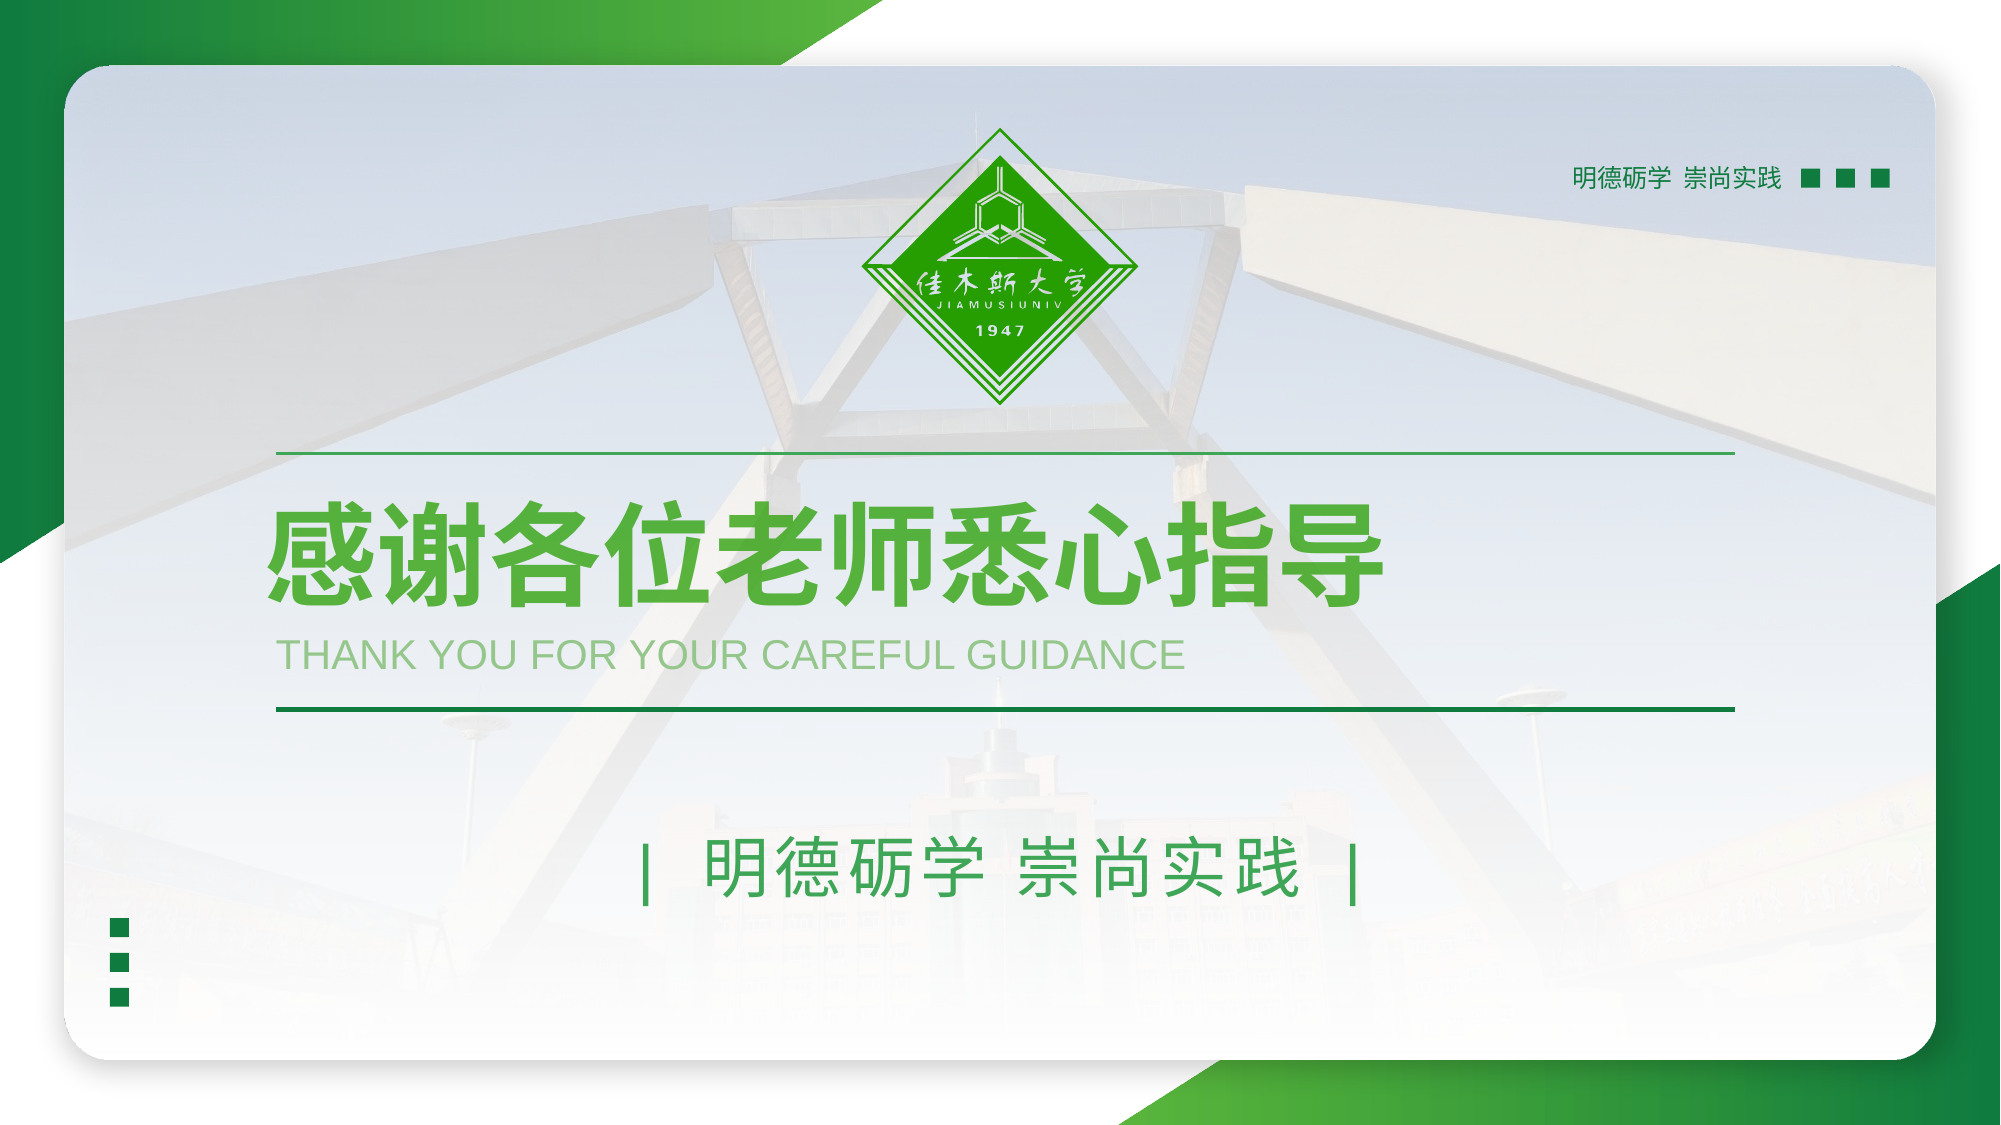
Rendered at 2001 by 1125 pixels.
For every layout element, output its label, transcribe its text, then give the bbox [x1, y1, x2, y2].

text_box | 明德砺学 崇尚实践 | [616, 818, 1384, 942]
text_box THANK YOU FOR YOUR CAREFUL GUIDANCE [275, 627, 1736, 678]
text_box 感谢各位老师悉心指导 [264, 484, 1748, 620]
